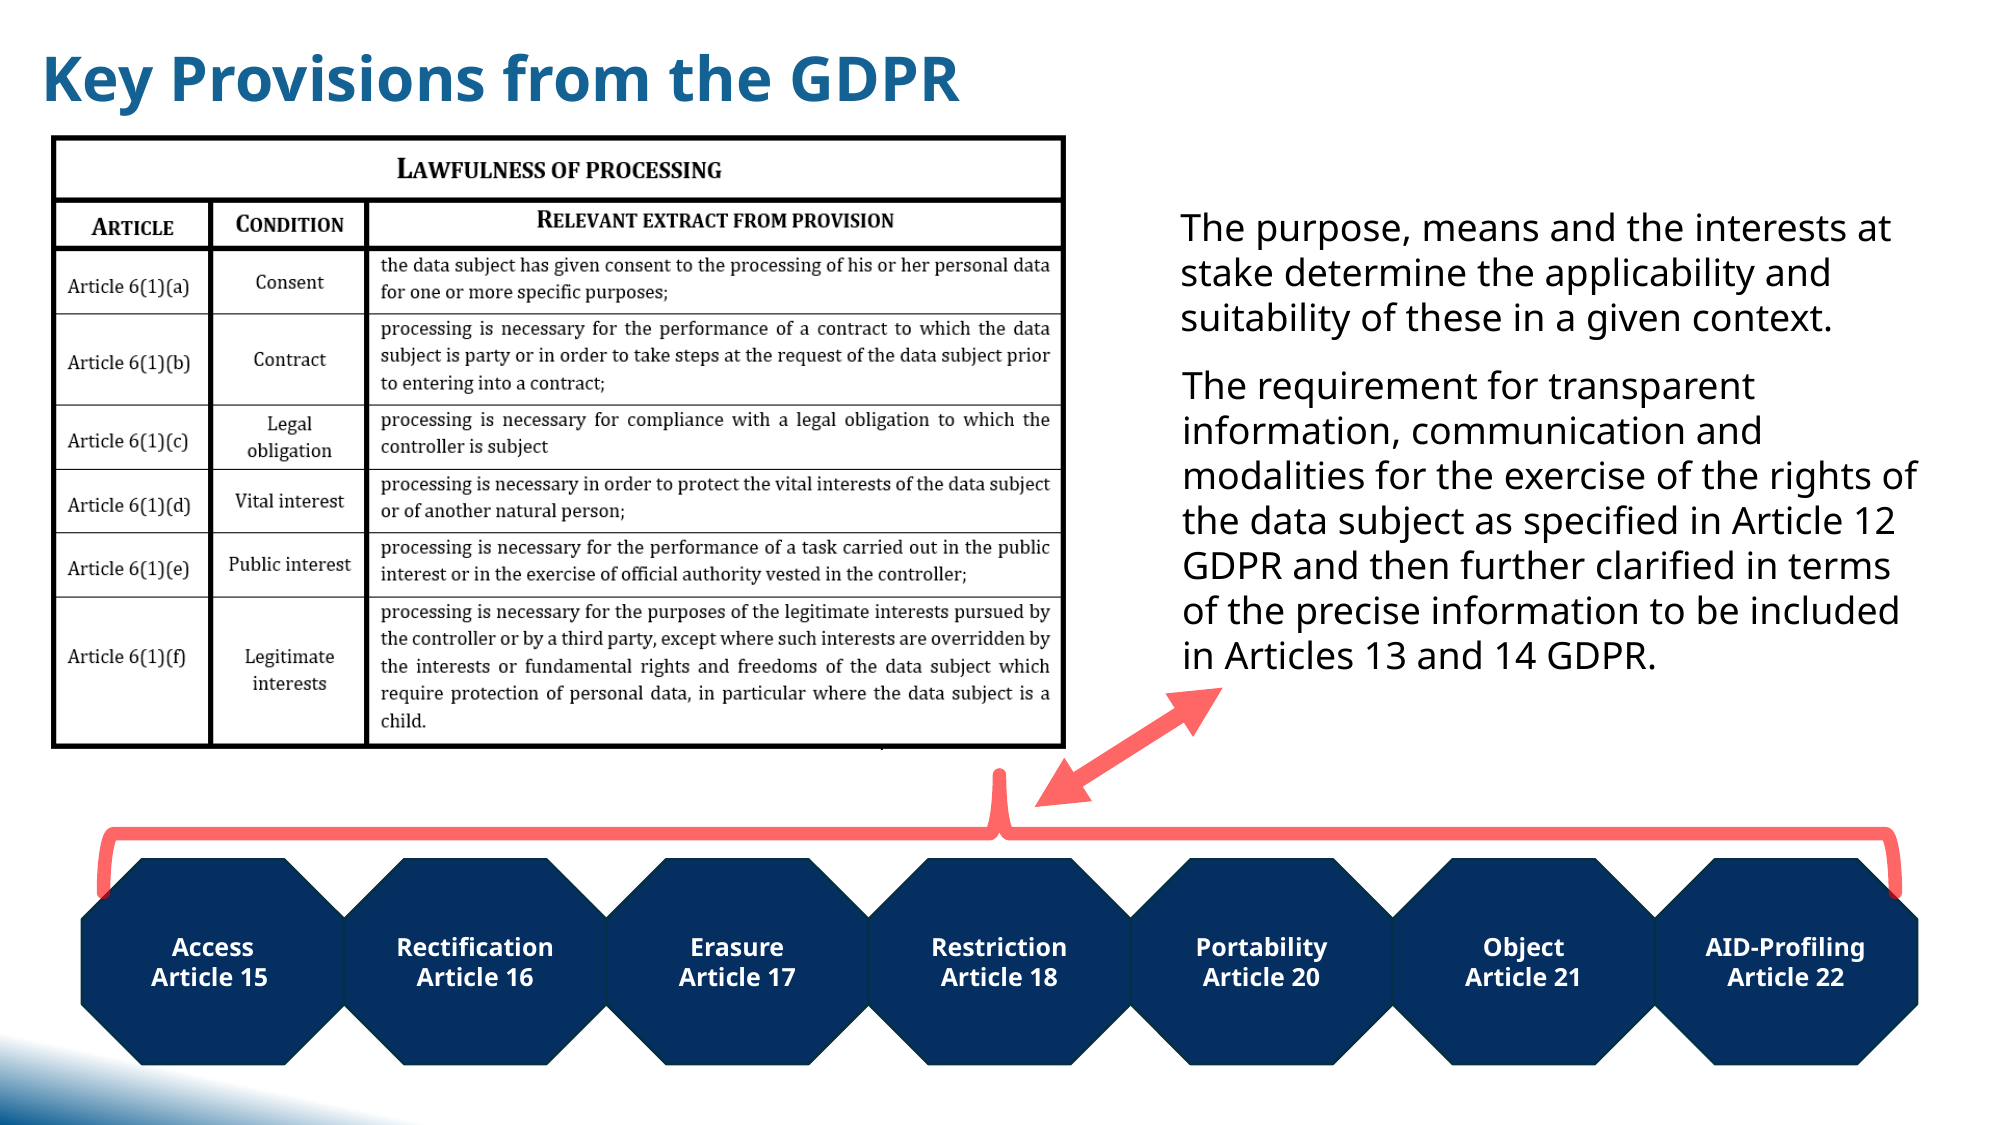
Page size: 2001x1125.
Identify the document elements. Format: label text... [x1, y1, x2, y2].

text_box Object Article 21 [1391, 893, 1655, 1066]
text_box Rectification Article 16 [342, 893, 606, 1066]
text_box The requirement for transparent information, communication and modalities for the exercise of the rights of the data subject as specified in Article 12 GDPR and then further clarified in terms of the precise information to be included in Articles 13 and 14 GDPR. [1167, 354, 1951, 685]
text_box Key Provisions from the GDPR [0, 27, 1000, 126]
text_box Portability Article 20 [1129, 893, 1393, 1066]
text_box [102, 774, 1897, 894]
text_box AID-Profiling Article 22 [1653, 893, 1919, 1066]
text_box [1034, 687, 1224, 808]
text_box Restriction Article 18 [867, 893, 1131, 1066]
text_box The purpose, means and the interests at stake determine the applicability and suitability of these in a given context. [1165, 196, 1950, 347]
text_box Access Article 15 [80, 893, 344, 1066]
text_box Erasure Article 17 [605, 893, 868, 1066]
picture [50, 131, 1068, 751]
